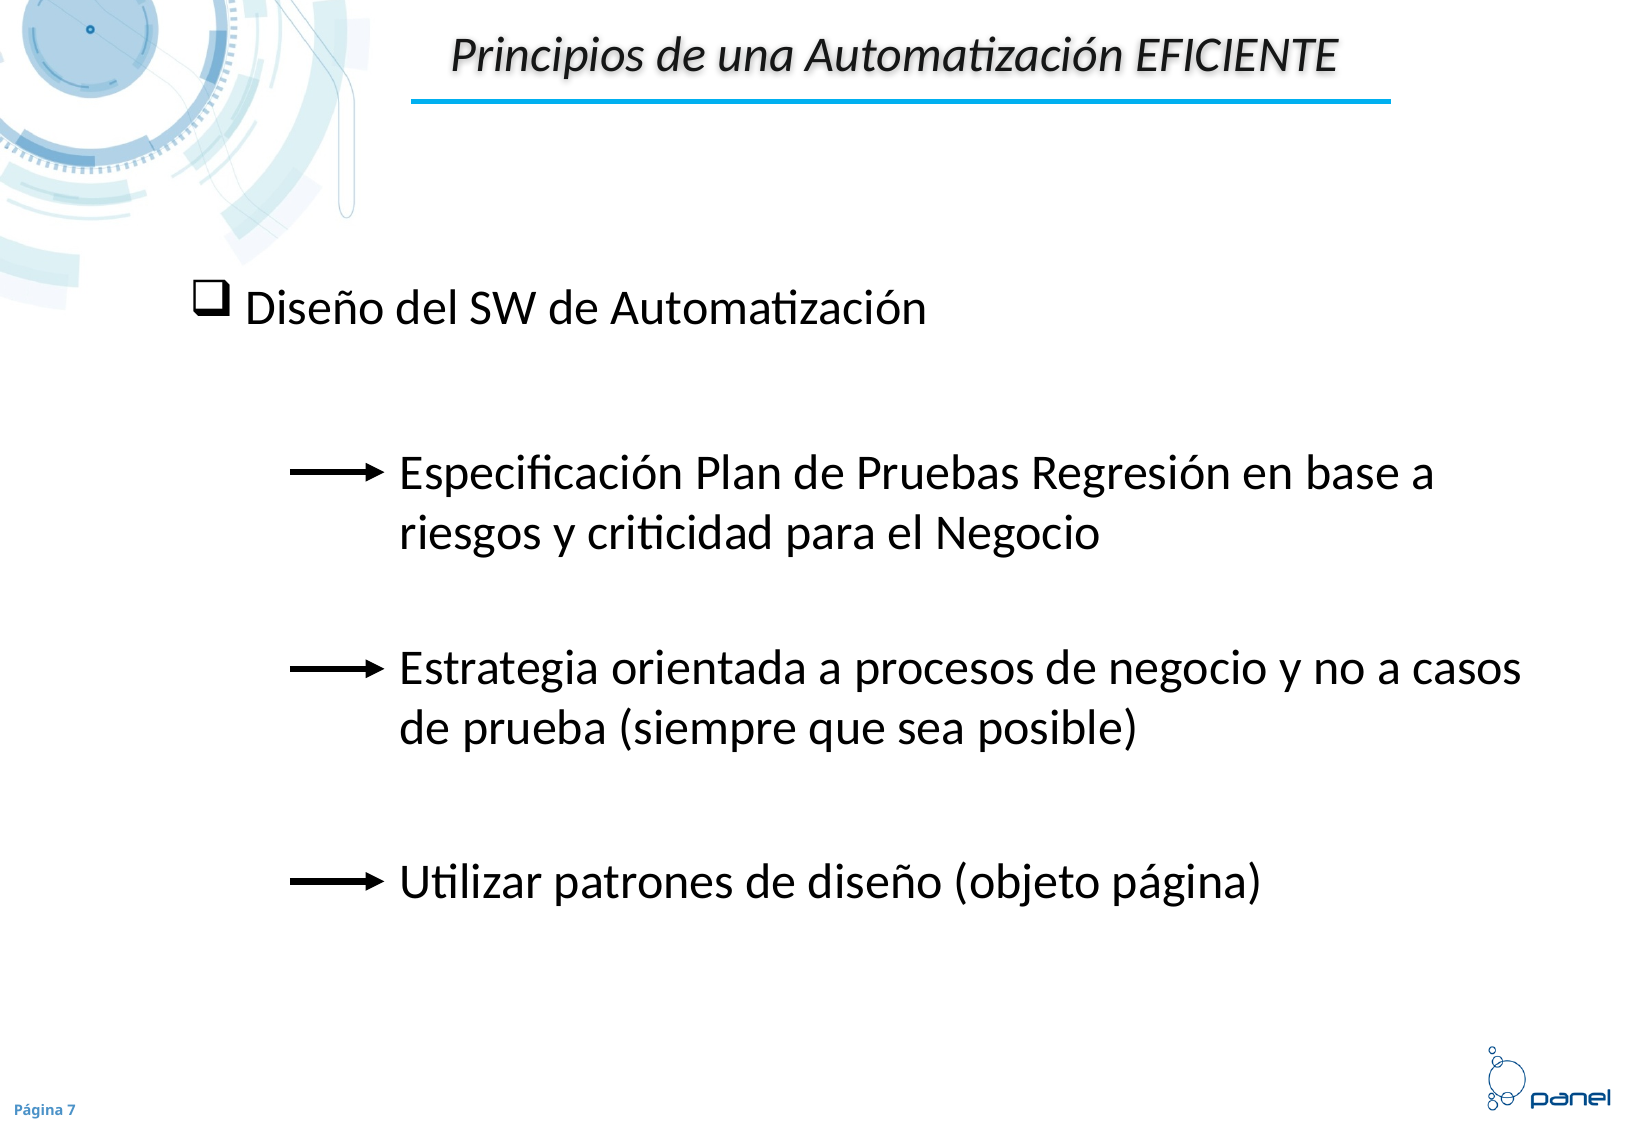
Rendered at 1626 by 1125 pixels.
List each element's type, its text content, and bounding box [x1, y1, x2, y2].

text_box Estrategia orientada a procesos de negocio y no a casos de prueba (siempre que sea posible) [384, 626, 1557, 762]
slide_number Página 7 [0, 1093, 338, 1125]
picture [0, 0, 1108, 344]
text_box Principios de una Automatización EFICIENTE [280, 13, 1510, 89]
text_box Utilizar patrones de diseño (objeto página) [384, 841, 1625, 916]
text_box Diseño del SW de Automatización [174, 267, 1486, 342]
text_box Especificación Plan de Pruebas Regresión en base a riesgos y criticidad para el Negocio [384, 432, 1557, 568]
picture [1476, 1039, 1618, 1118]
